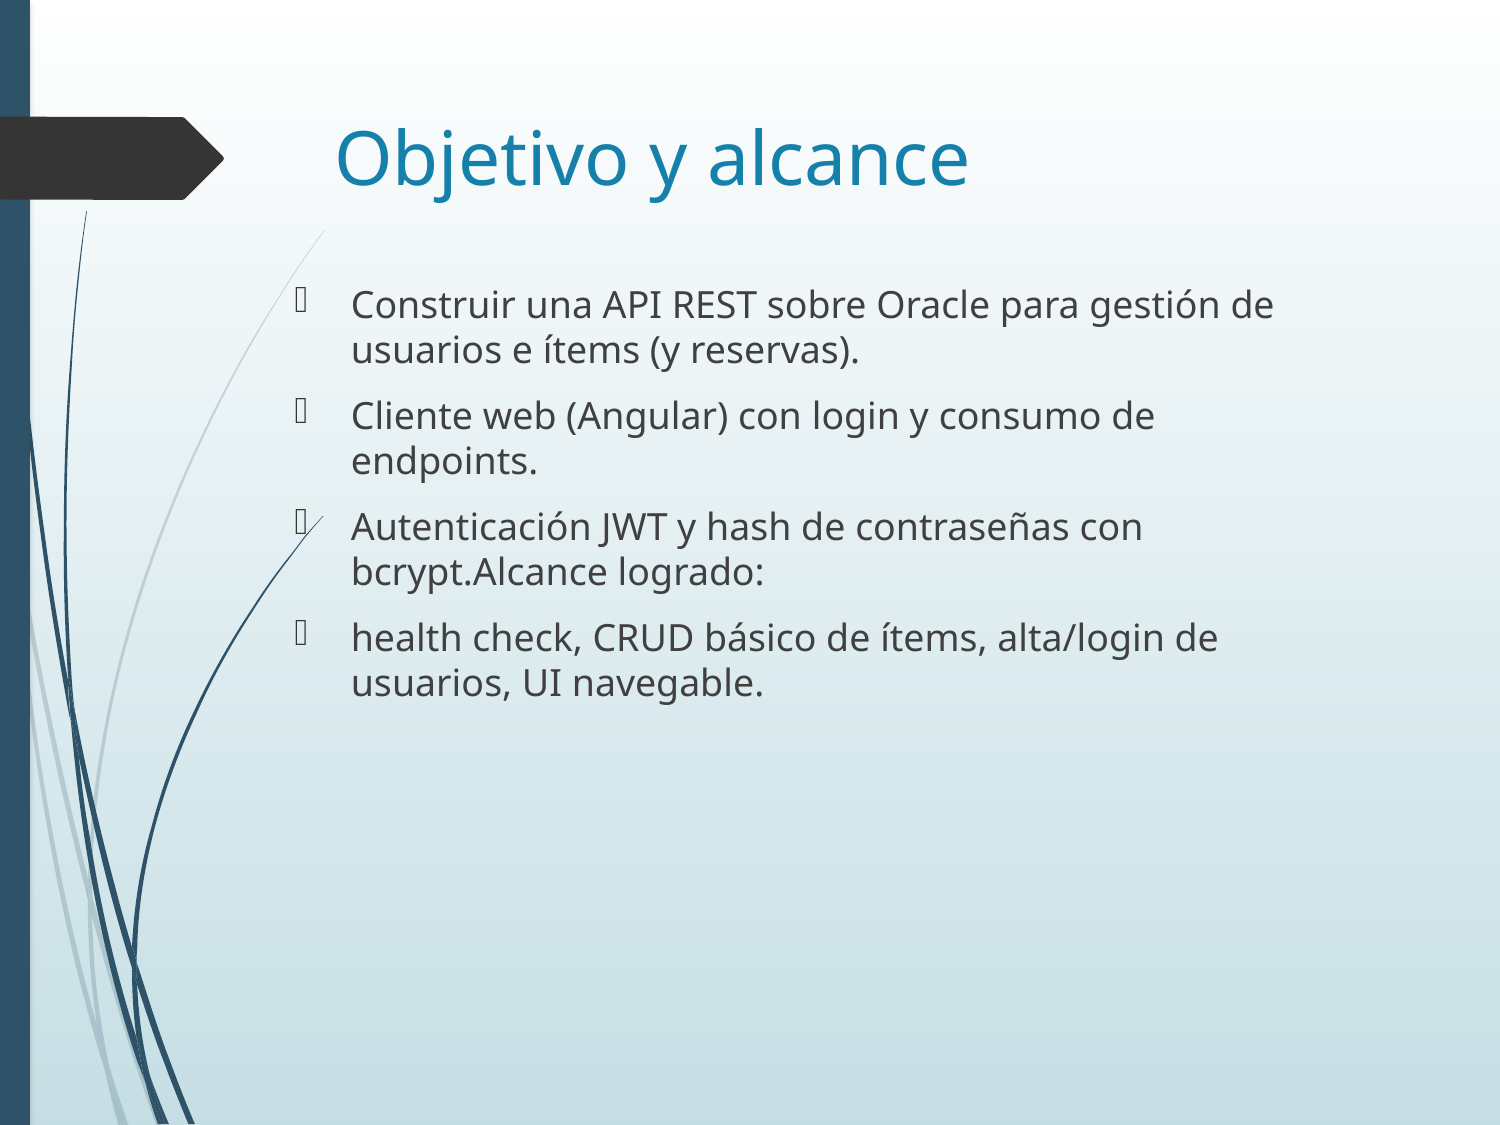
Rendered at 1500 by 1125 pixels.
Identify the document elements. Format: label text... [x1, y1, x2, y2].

list Construir una API REST sobre Oracle para gestión de usuarios e ítems (y reservas). Cliente web (Angular) con login y consumo de endpoints. Autenticación JWT y hash de contraseñas con bcrypt.Alcance logrado: health check, CRUD básico de ítems, alta/login de usuarios, UI navegable. [279, 273, 1361, 894]
title Objetivo y alcance [319, 102, 1400, 313]
